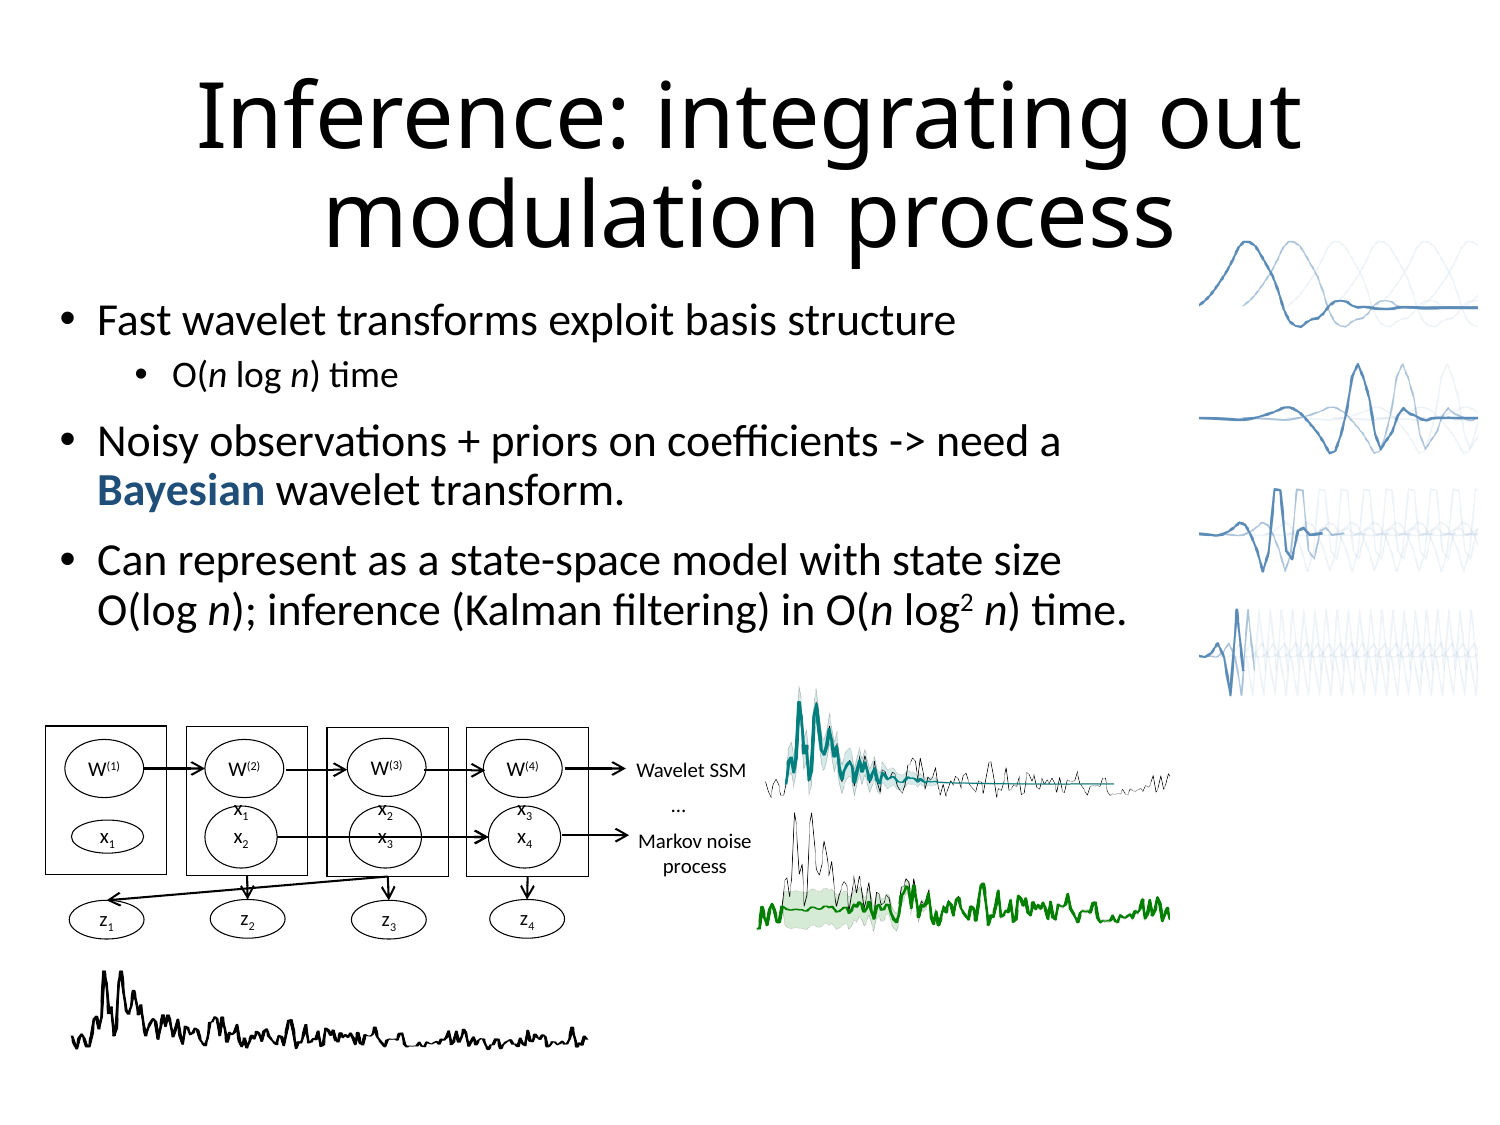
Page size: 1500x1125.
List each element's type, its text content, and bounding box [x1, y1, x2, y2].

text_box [45, 725, 756, 940]
list Fast wavelet transforms exploit basis structure O(n log n) time Noisy observations + priors on coefficients -> need a Bayesian wavelet transform. Can represent as a state-space model with state size O(log n); inference (Kalman filtering) in O(n log2 n) time. [44, 287, 1161, 821]
picture [692, 230, 1485, 952]
title Inference: integrating out modulation process [103, 59, 1397, 278]
picture [0, 961, 651, 1056]
